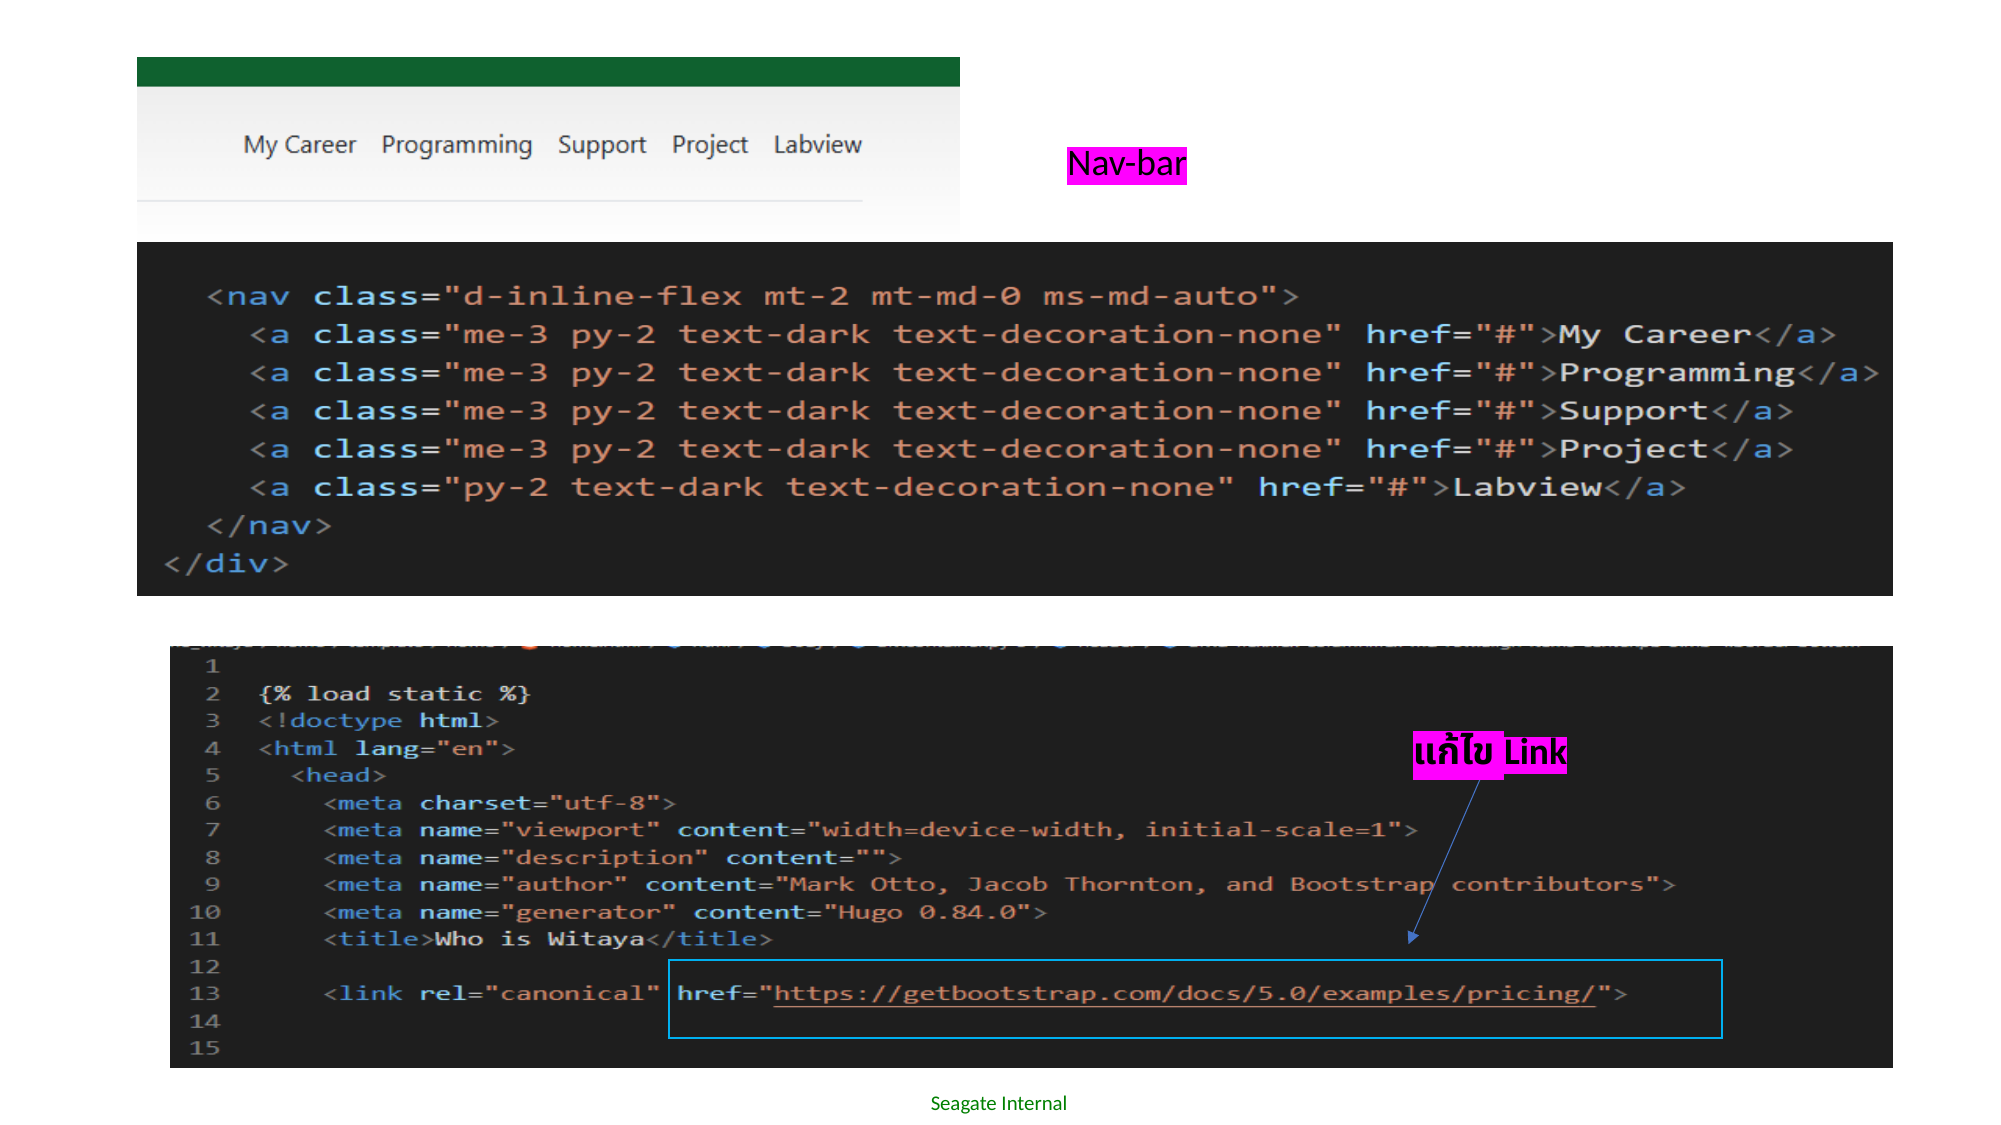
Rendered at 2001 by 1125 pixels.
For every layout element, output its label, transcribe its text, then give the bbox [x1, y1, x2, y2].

picture [137, 57, 1893, 596]
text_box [1408, 774, 1483, 945]
text_box Nav-bar [1052, 130, 1203, 191]
picture [170, 646, 1893, 1068]
